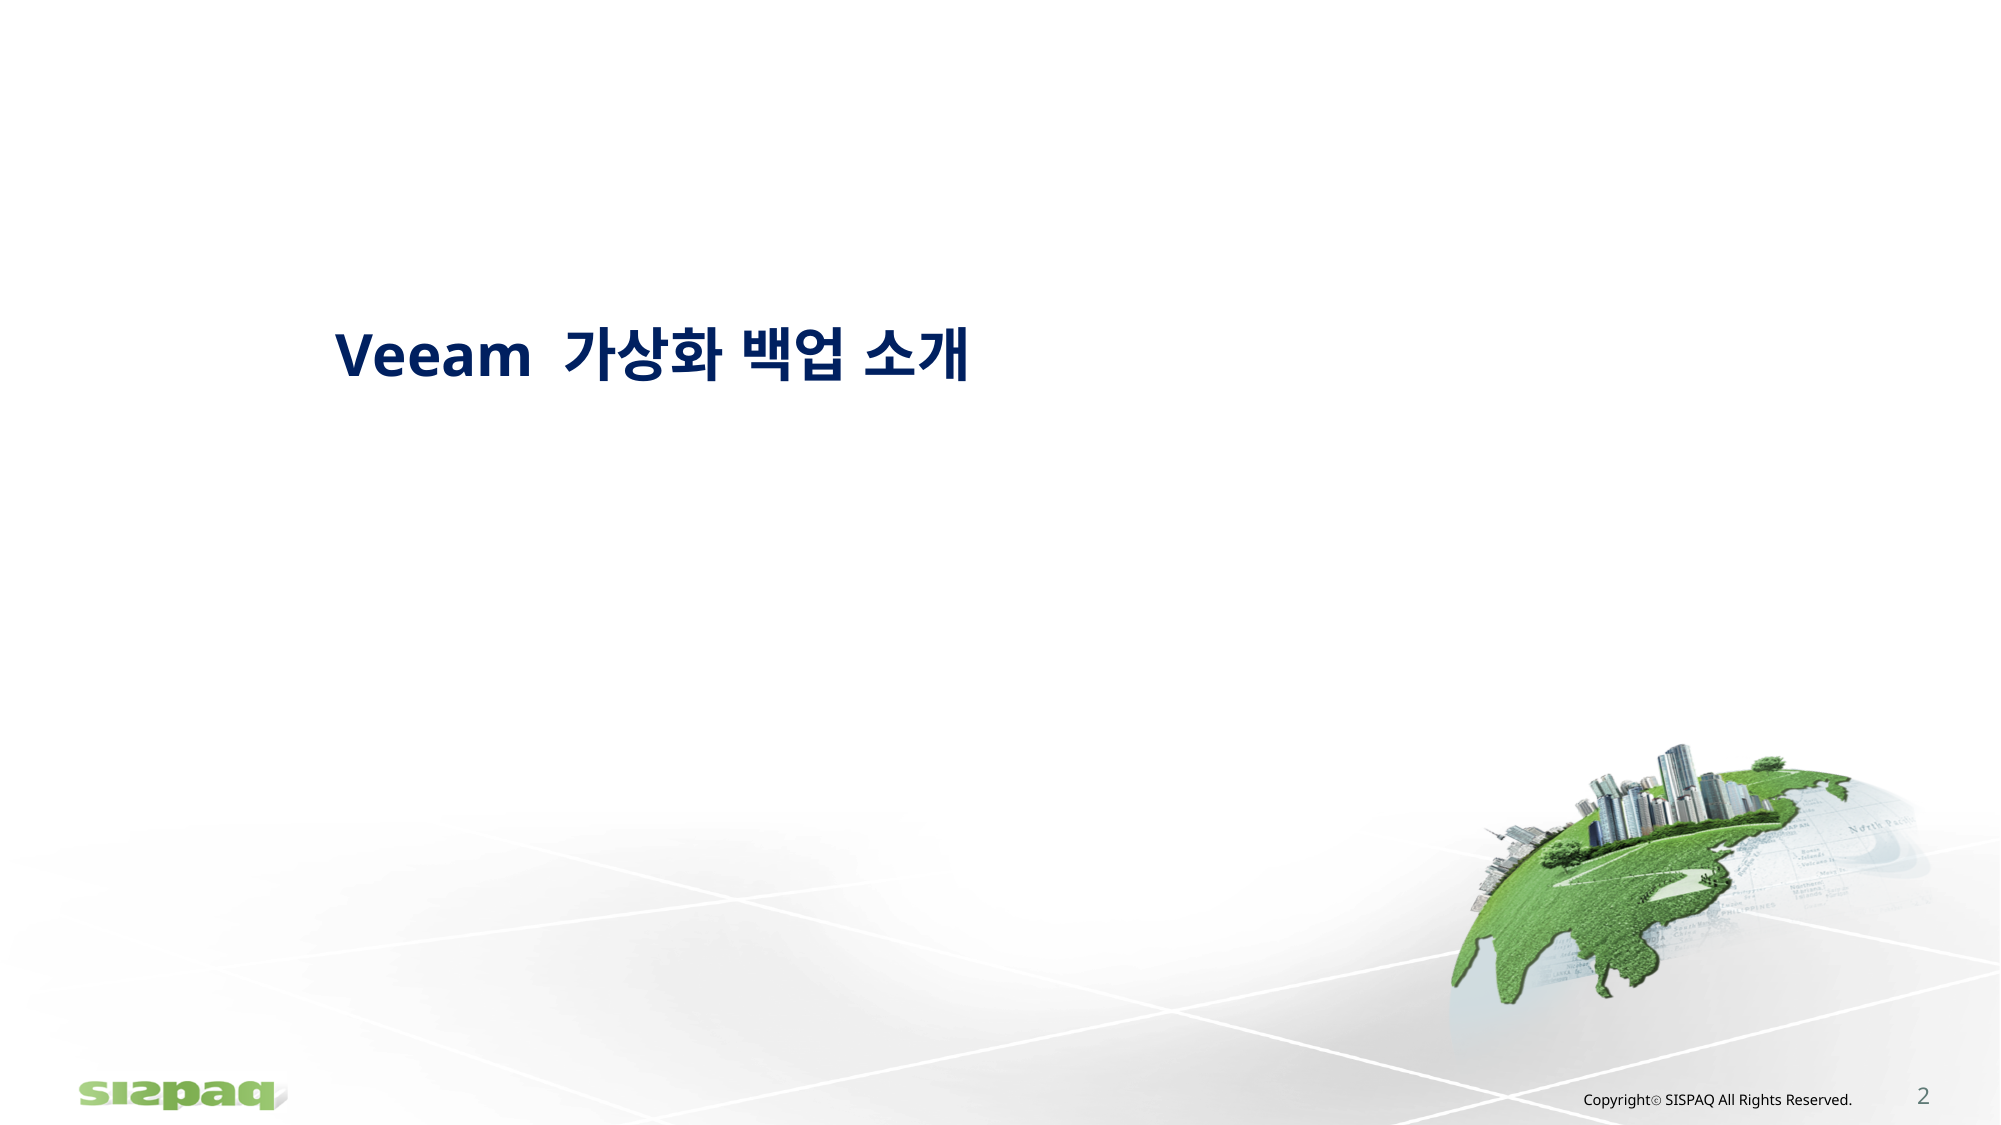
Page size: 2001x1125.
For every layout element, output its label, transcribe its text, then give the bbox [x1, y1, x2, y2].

subtitle Veeam 가상화 백업 소개 [335, 304, 1703, 796]
picture [0, 682, 2000, 1125]
